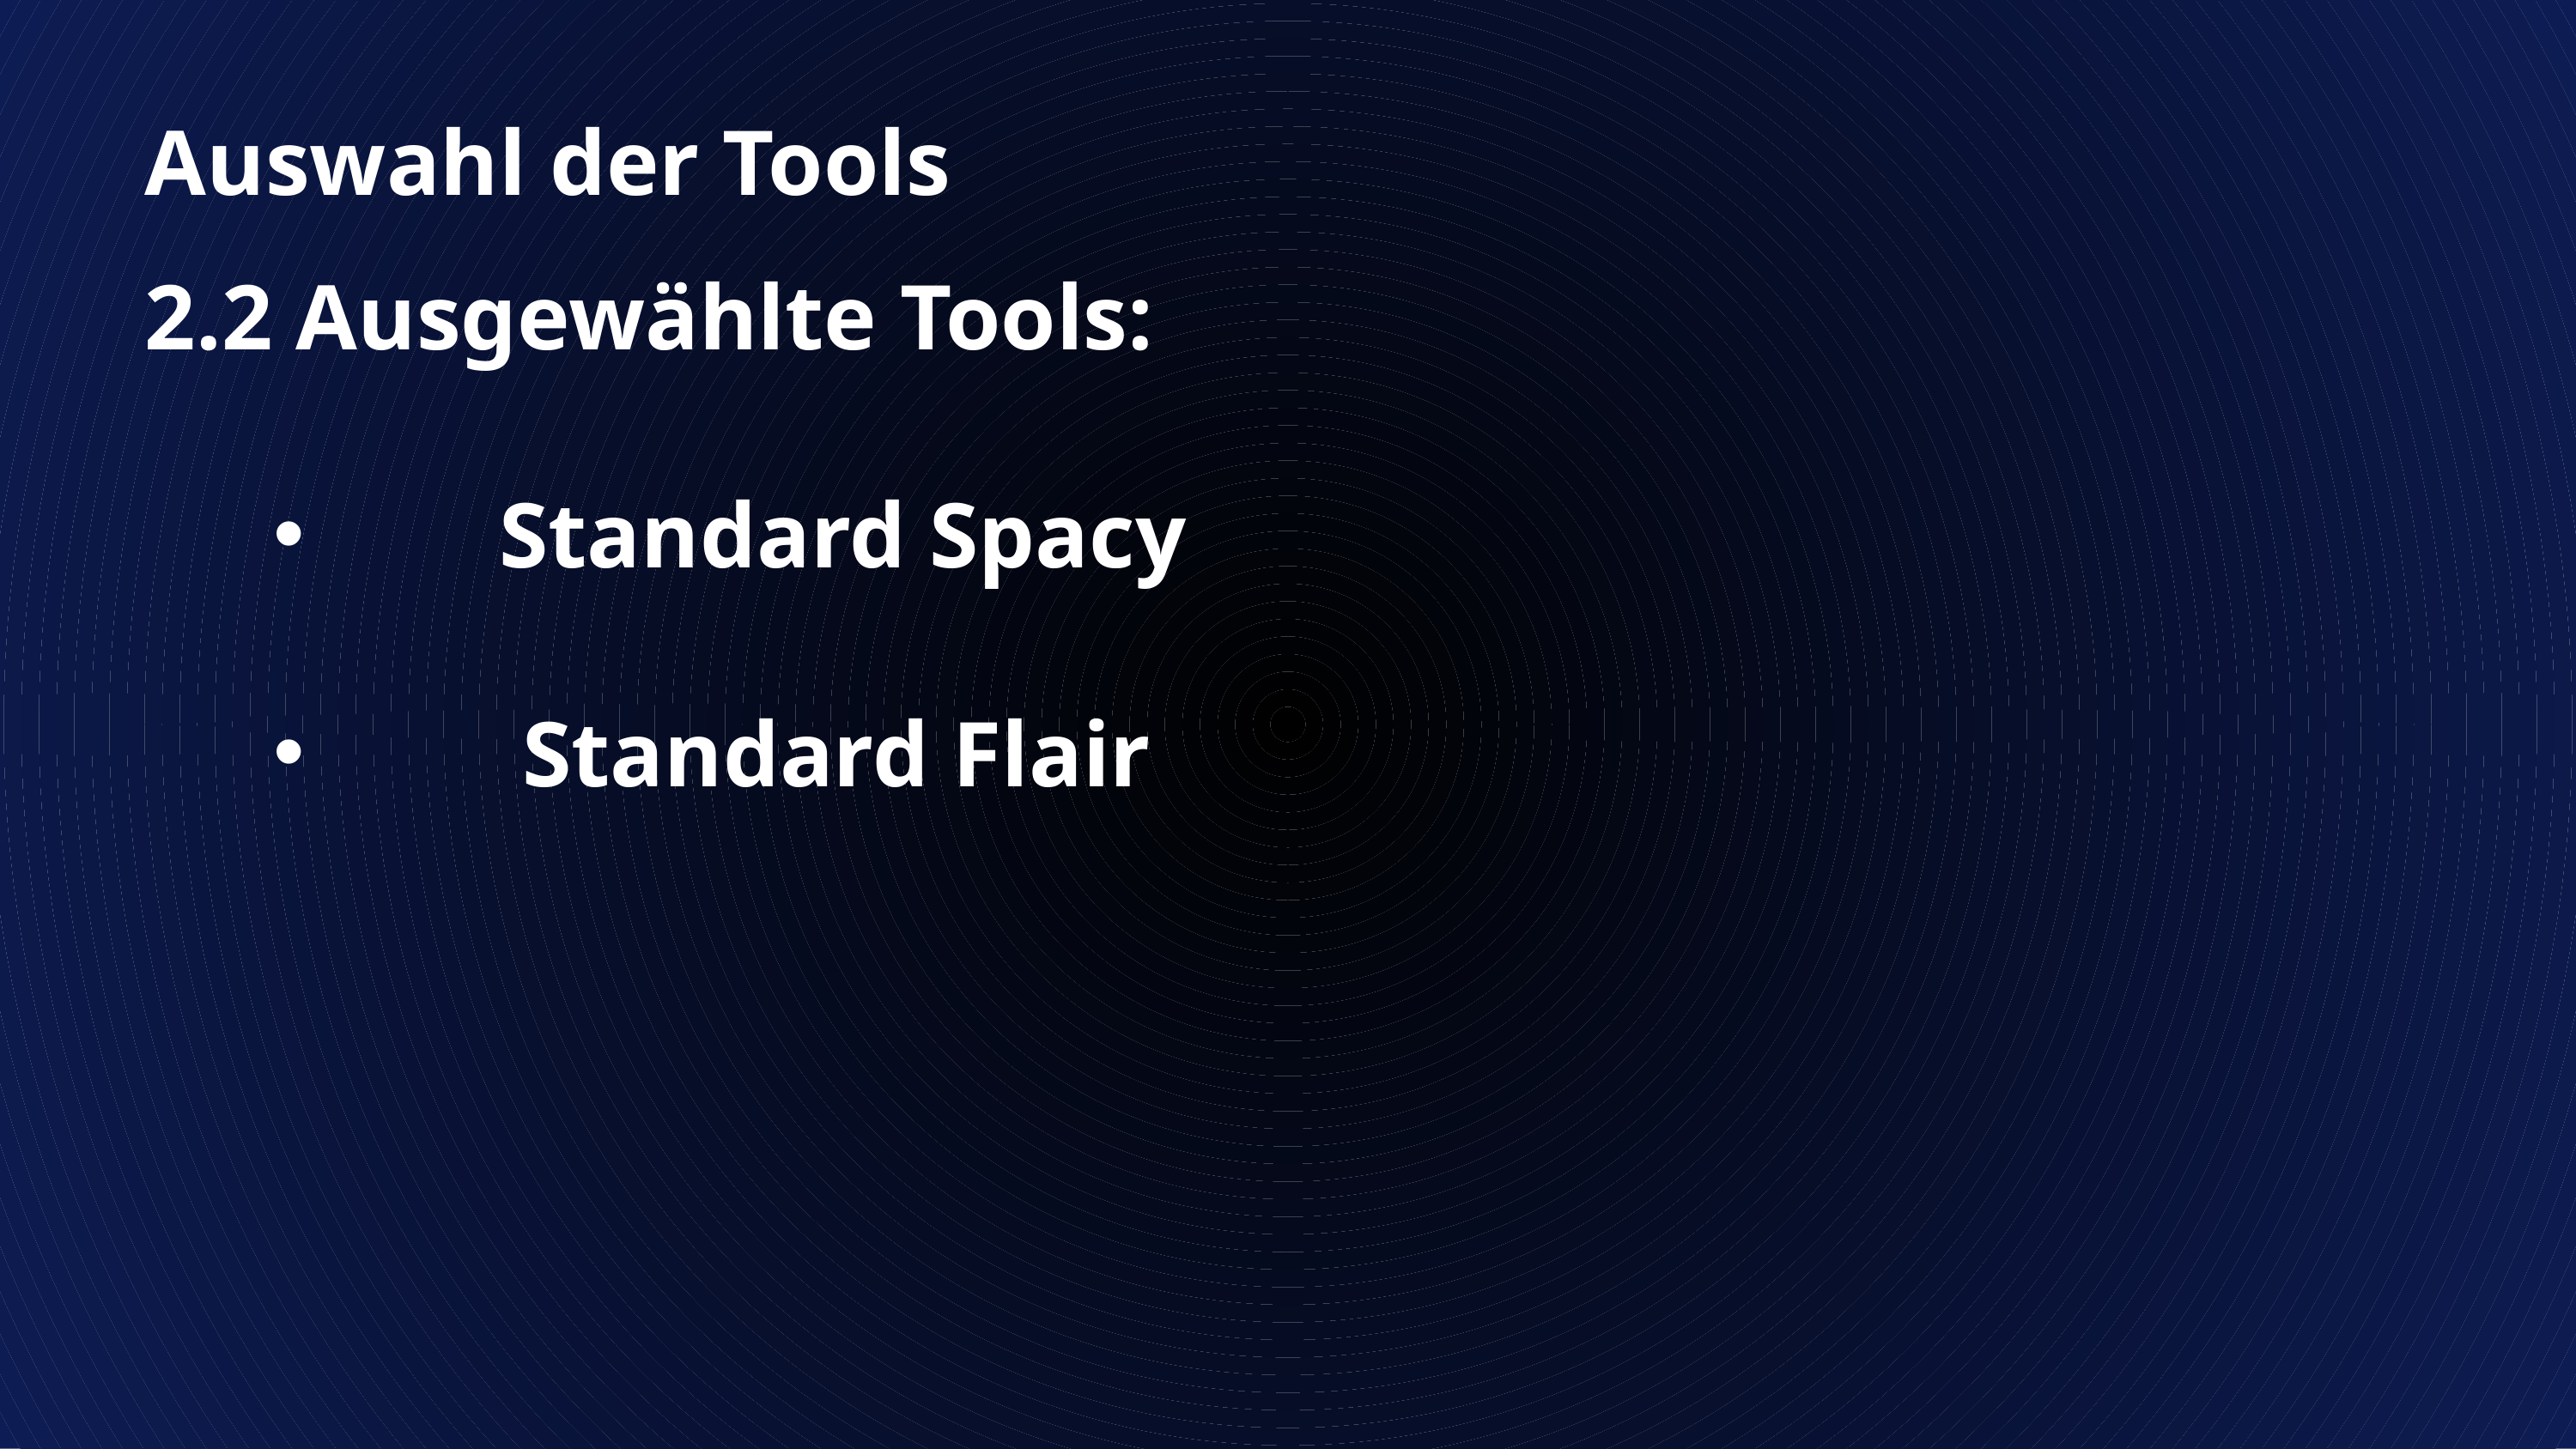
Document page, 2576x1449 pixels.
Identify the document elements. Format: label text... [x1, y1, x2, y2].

text_box Auswahl der Tools [144, 104, 2240, 214]
text_box 2.2 Ausgewählte Tools: Standard Spacy Standard Flair [144, 258, 2414, 1023]
